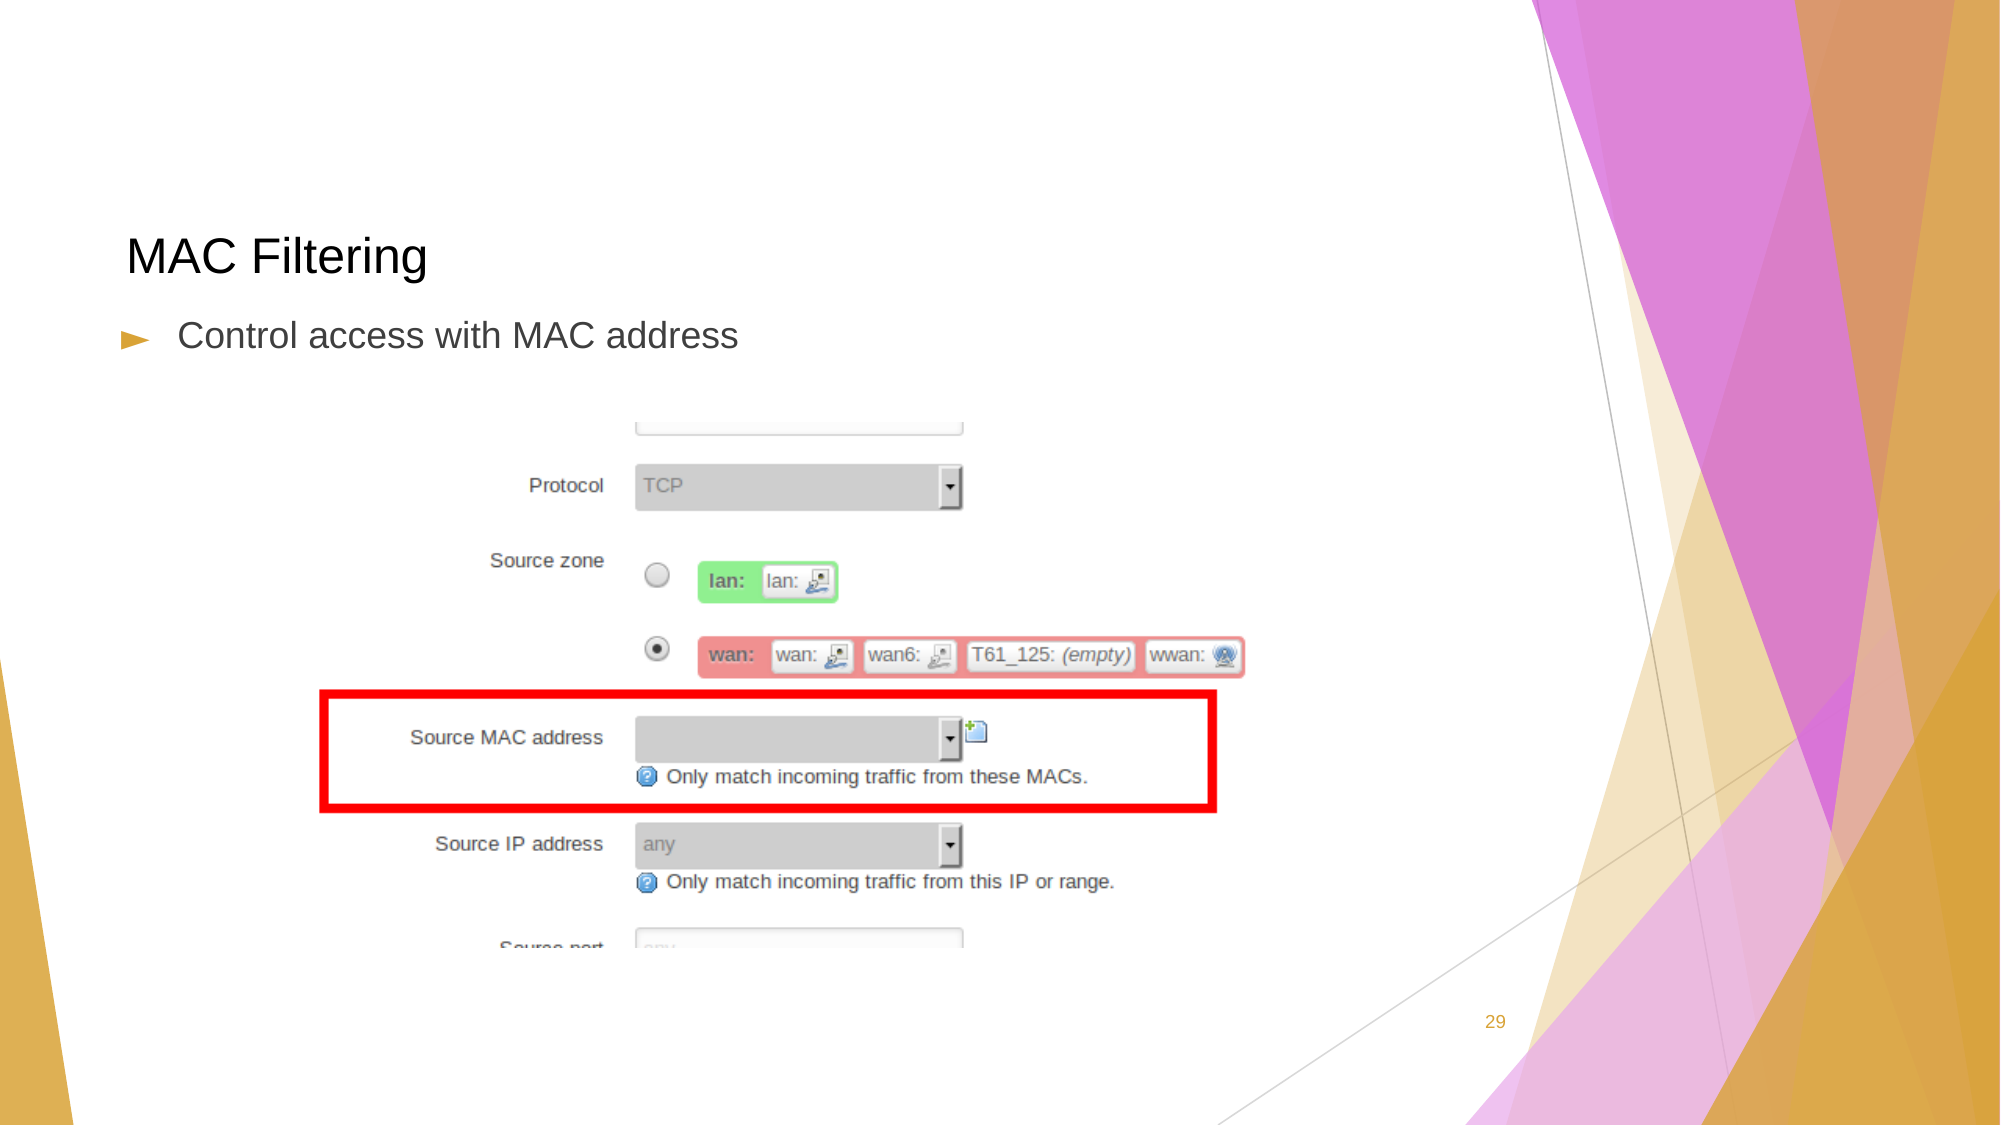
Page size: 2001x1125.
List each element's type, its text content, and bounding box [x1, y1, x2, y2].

slide_number 29 [1409, 991, 1522, 1051]
picture [232, 422, 1308, 949]
text_box MAC Filtering [111, 216, 1541, 242]
text_box Control access with MAC address [106, 303, 780, 413]
